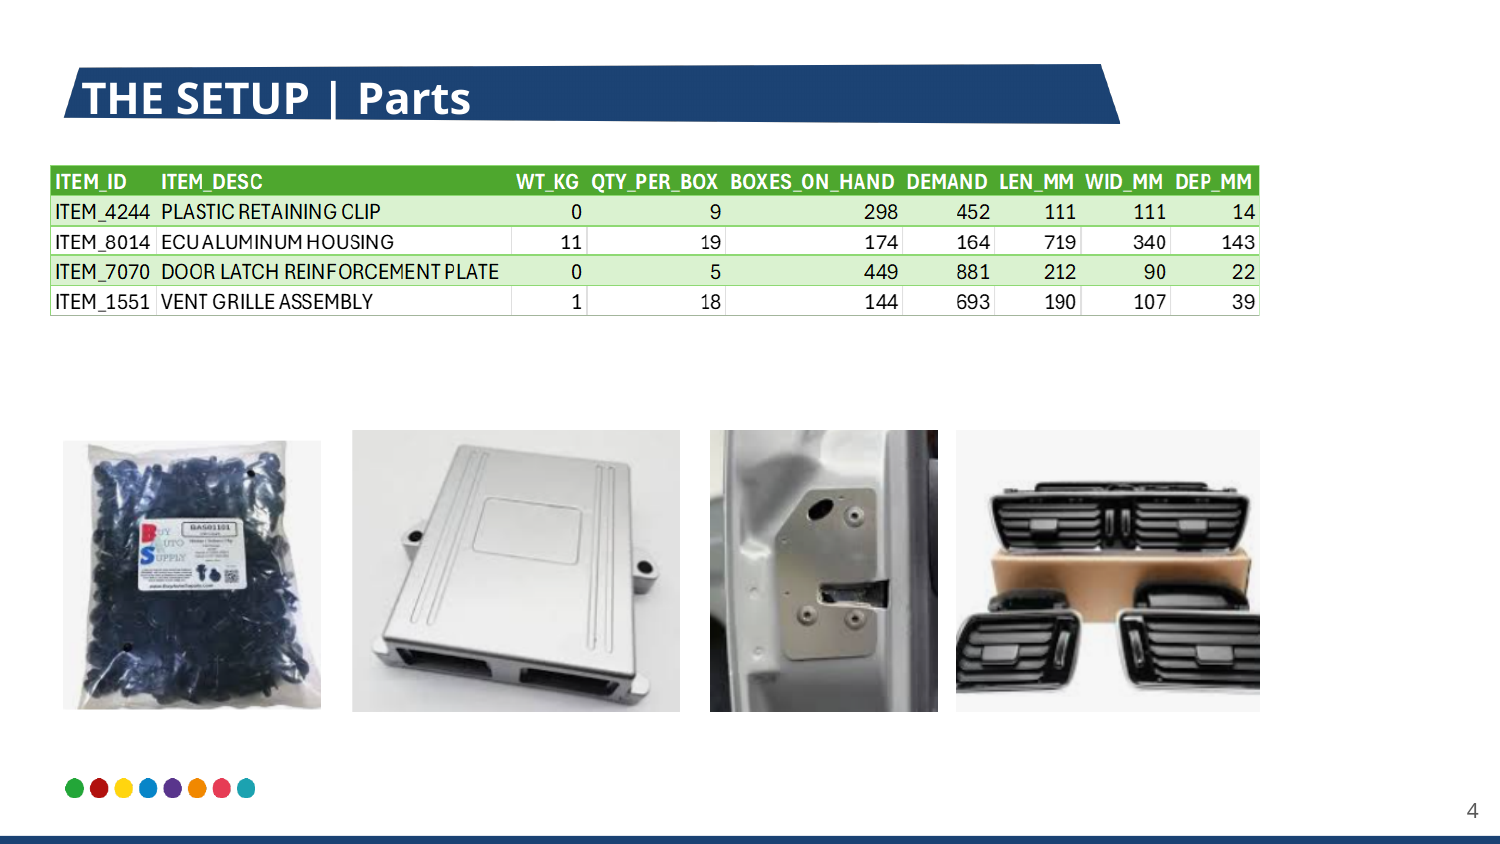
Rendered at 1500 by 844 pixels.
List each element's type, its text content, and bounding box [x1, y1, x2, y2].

picture [152, 778, 255, 798]
picture [63, 430, 321, 713]
picture [65, 778, 144, 798]
slide_number ‹#› [1403, 779, 1494, 844]
picture [956, 430, 1260, 713]
picture [50, 165, 1260, 316]
title THE SETUP | Parts [63, 64, 1121, 124]
picture [351, 430, 680, 713]
picture [710, 430, 939, 713]
